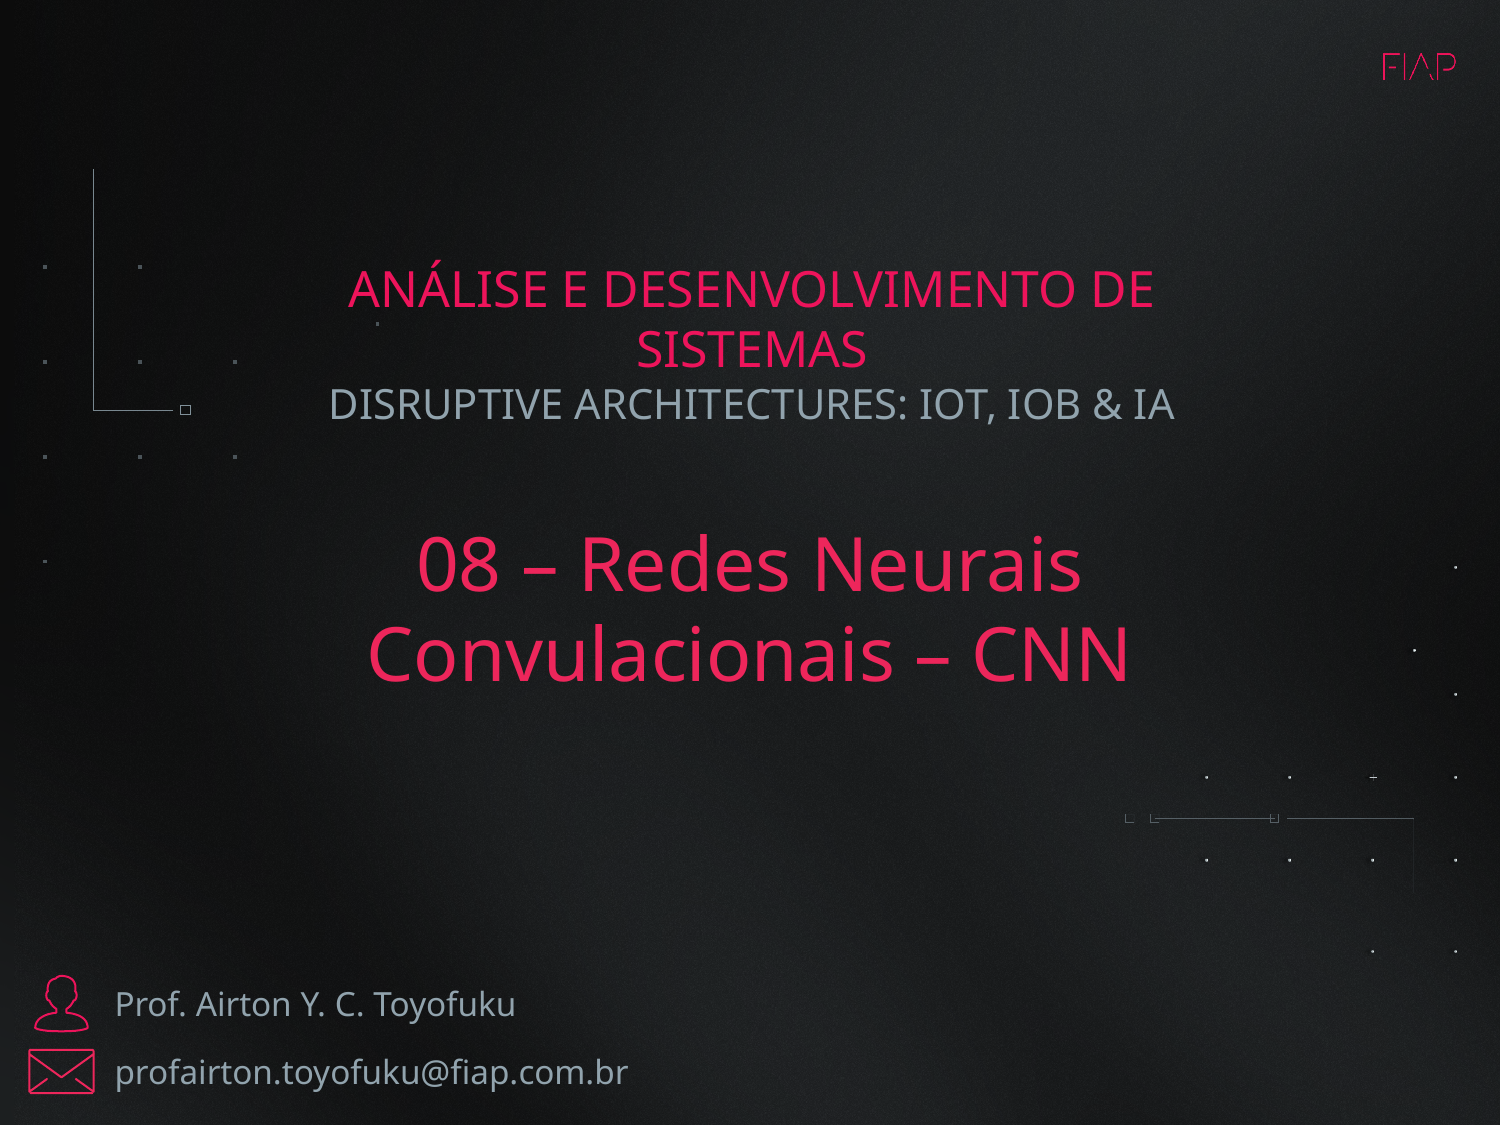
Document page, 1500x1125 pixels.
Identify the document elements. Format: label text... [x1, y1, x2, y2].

text_box 08 – Redes Neurais Convulacionais – CNN [276, 509, 1224, 705]
text_box ANÁLISE E DESENVOLVIMENTO DE SISTEMAS DISRUPTIVE ARCHITECTURES: IOT, IOB & IA [383, 250, 1243, 485]
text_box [29, 975, 854, 1100]
picture [0, 0, 1500, 1125]
